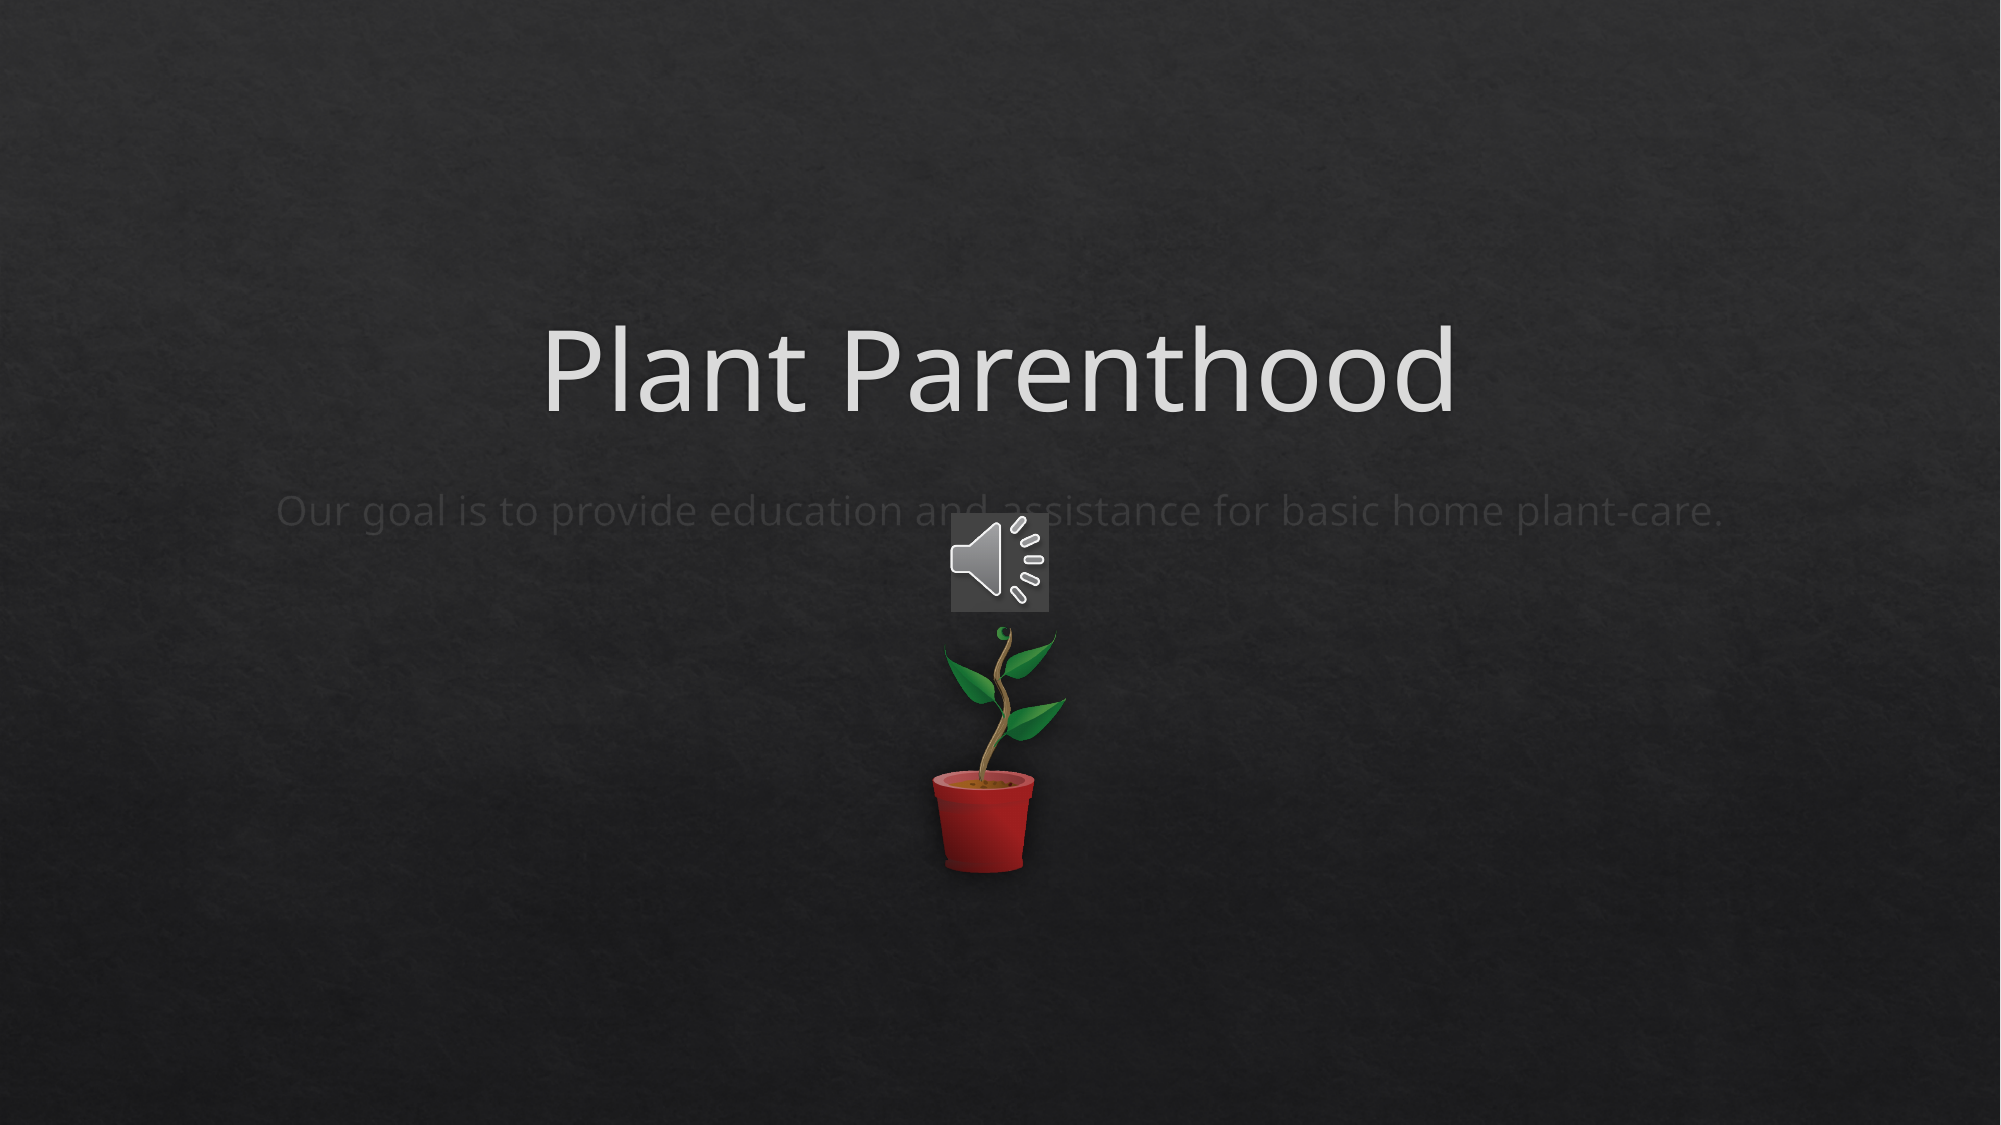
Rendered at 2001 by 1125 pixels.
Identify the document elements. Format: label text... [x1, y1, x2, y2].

subtitle Our goal is to provide education and assistance for basic home plant-care. [225, 476, 1775, 649]
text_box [949, 512, 1051, 595]
picture [906, 599, 1094, 875]
title Plant Parenthood [225, 141, 1775, 442]
